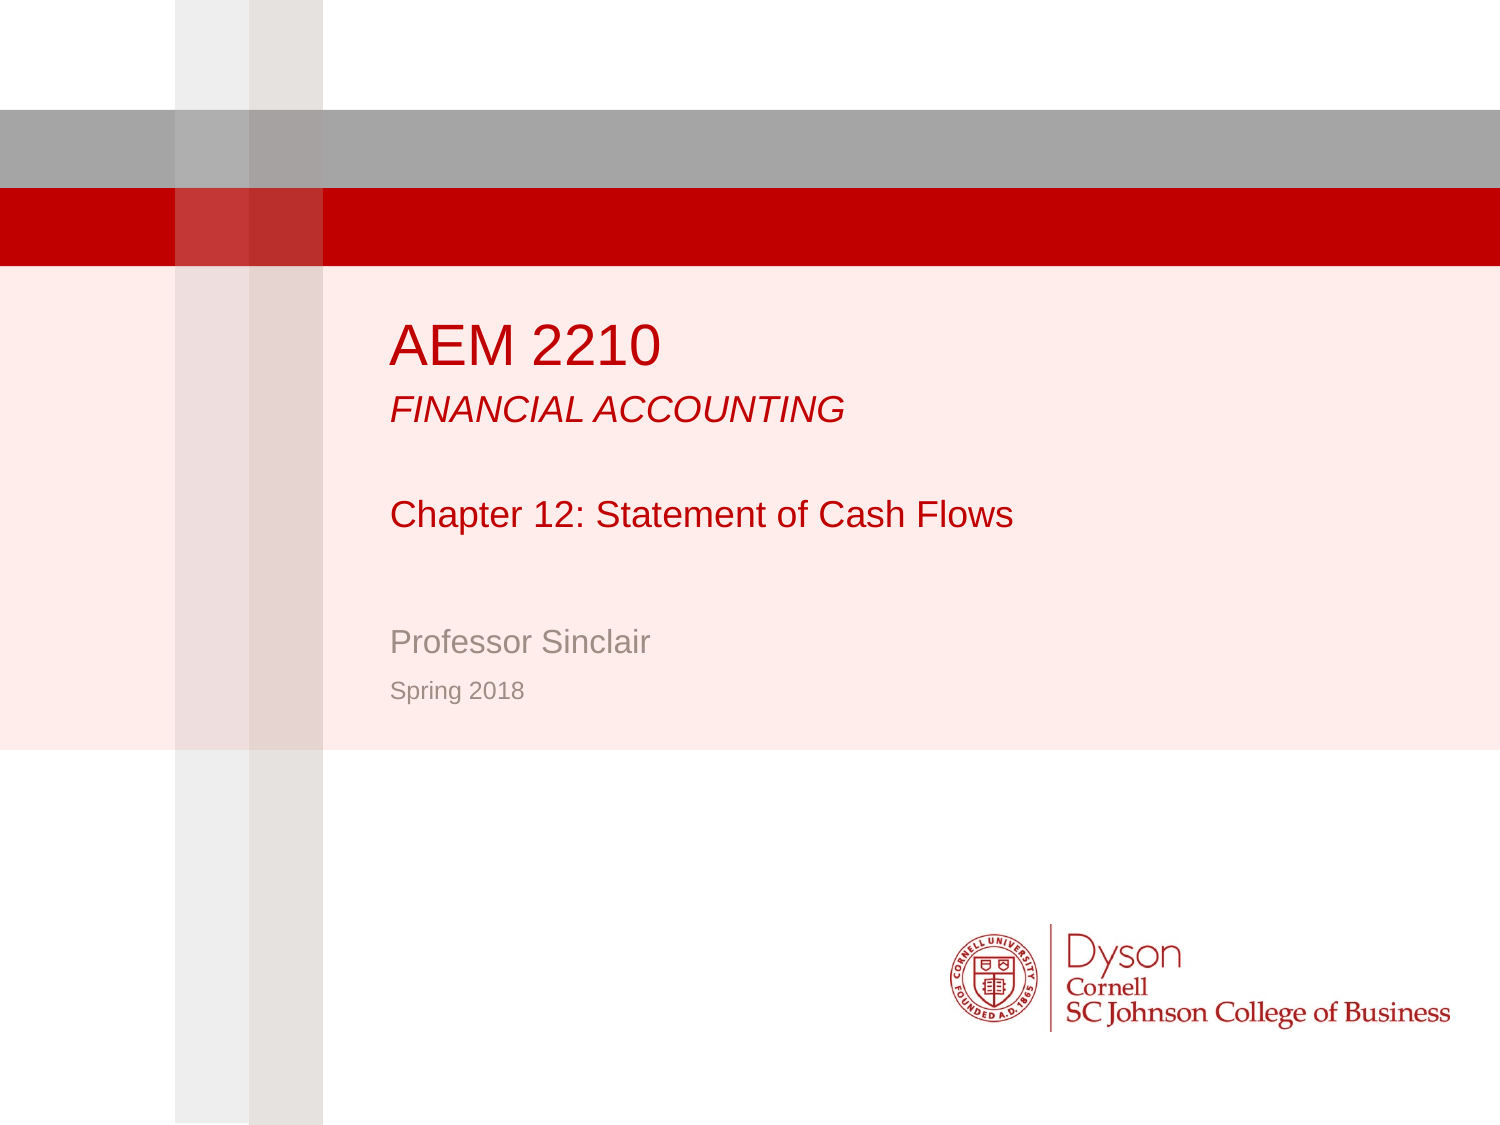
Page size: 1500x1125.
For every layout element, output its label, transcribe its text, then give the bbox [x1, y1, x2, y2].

text_box Spring 2018 [375, 668, 638, 713]
text_box Professor Sinclair [375, 612, 1088, 668]
picture [950, 924, 1450, 1032]
text_box AEM 2210 Financial Accounting Chapter 12: Statement of Cash Flows [375, 299, 1400, 600]
